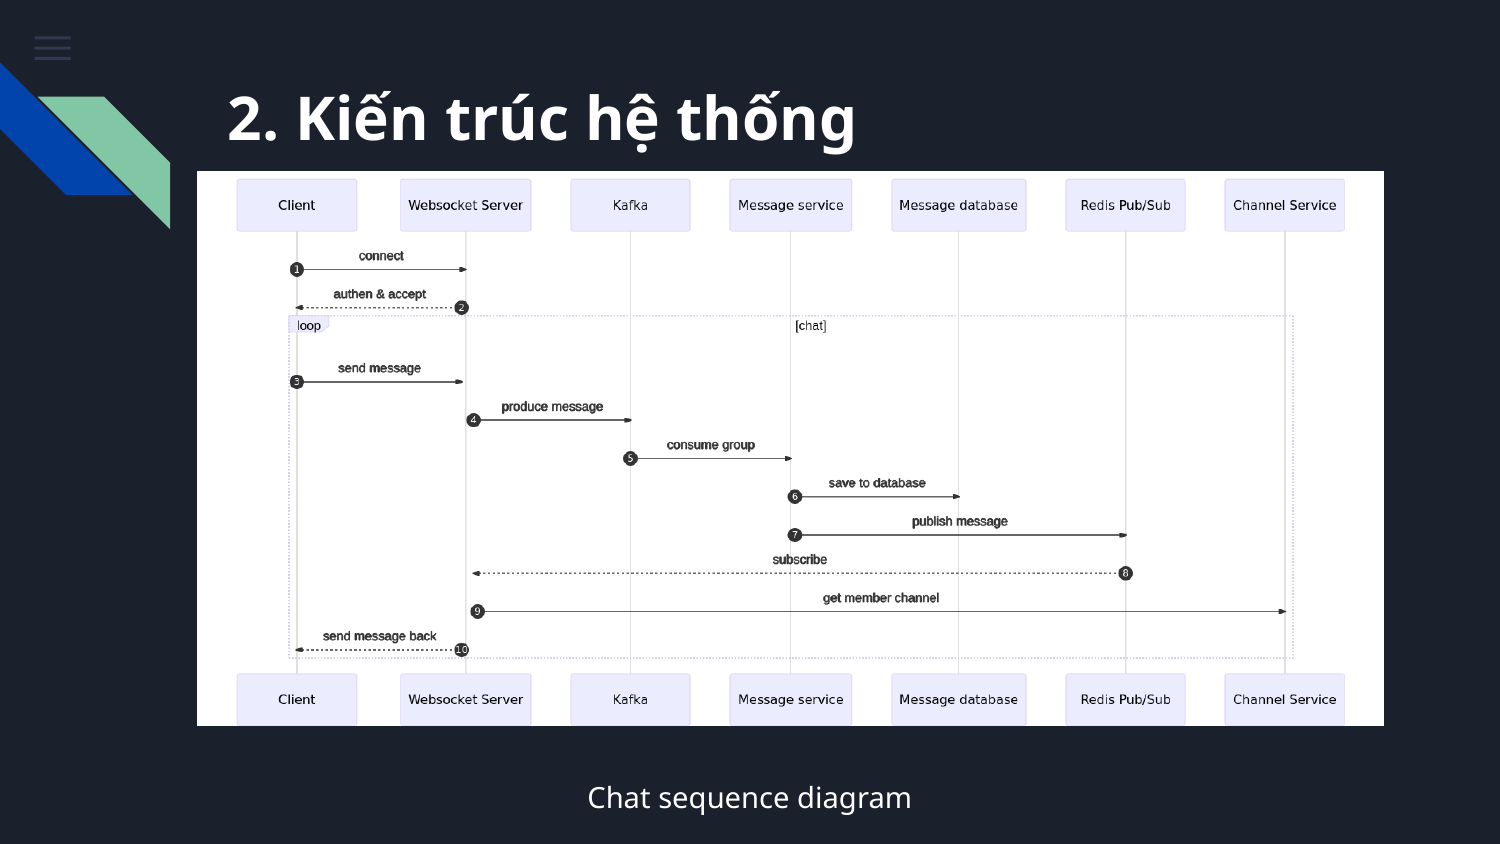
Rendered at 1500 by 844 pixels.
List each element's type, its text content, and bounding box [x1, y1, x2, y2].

picture [196, 171, 1384, 726]
title 2. Kiến trúc hệ thống [212, 64, 1368, 170]
text_box Chat sequence diagram [437, 764, 1063, 824]
